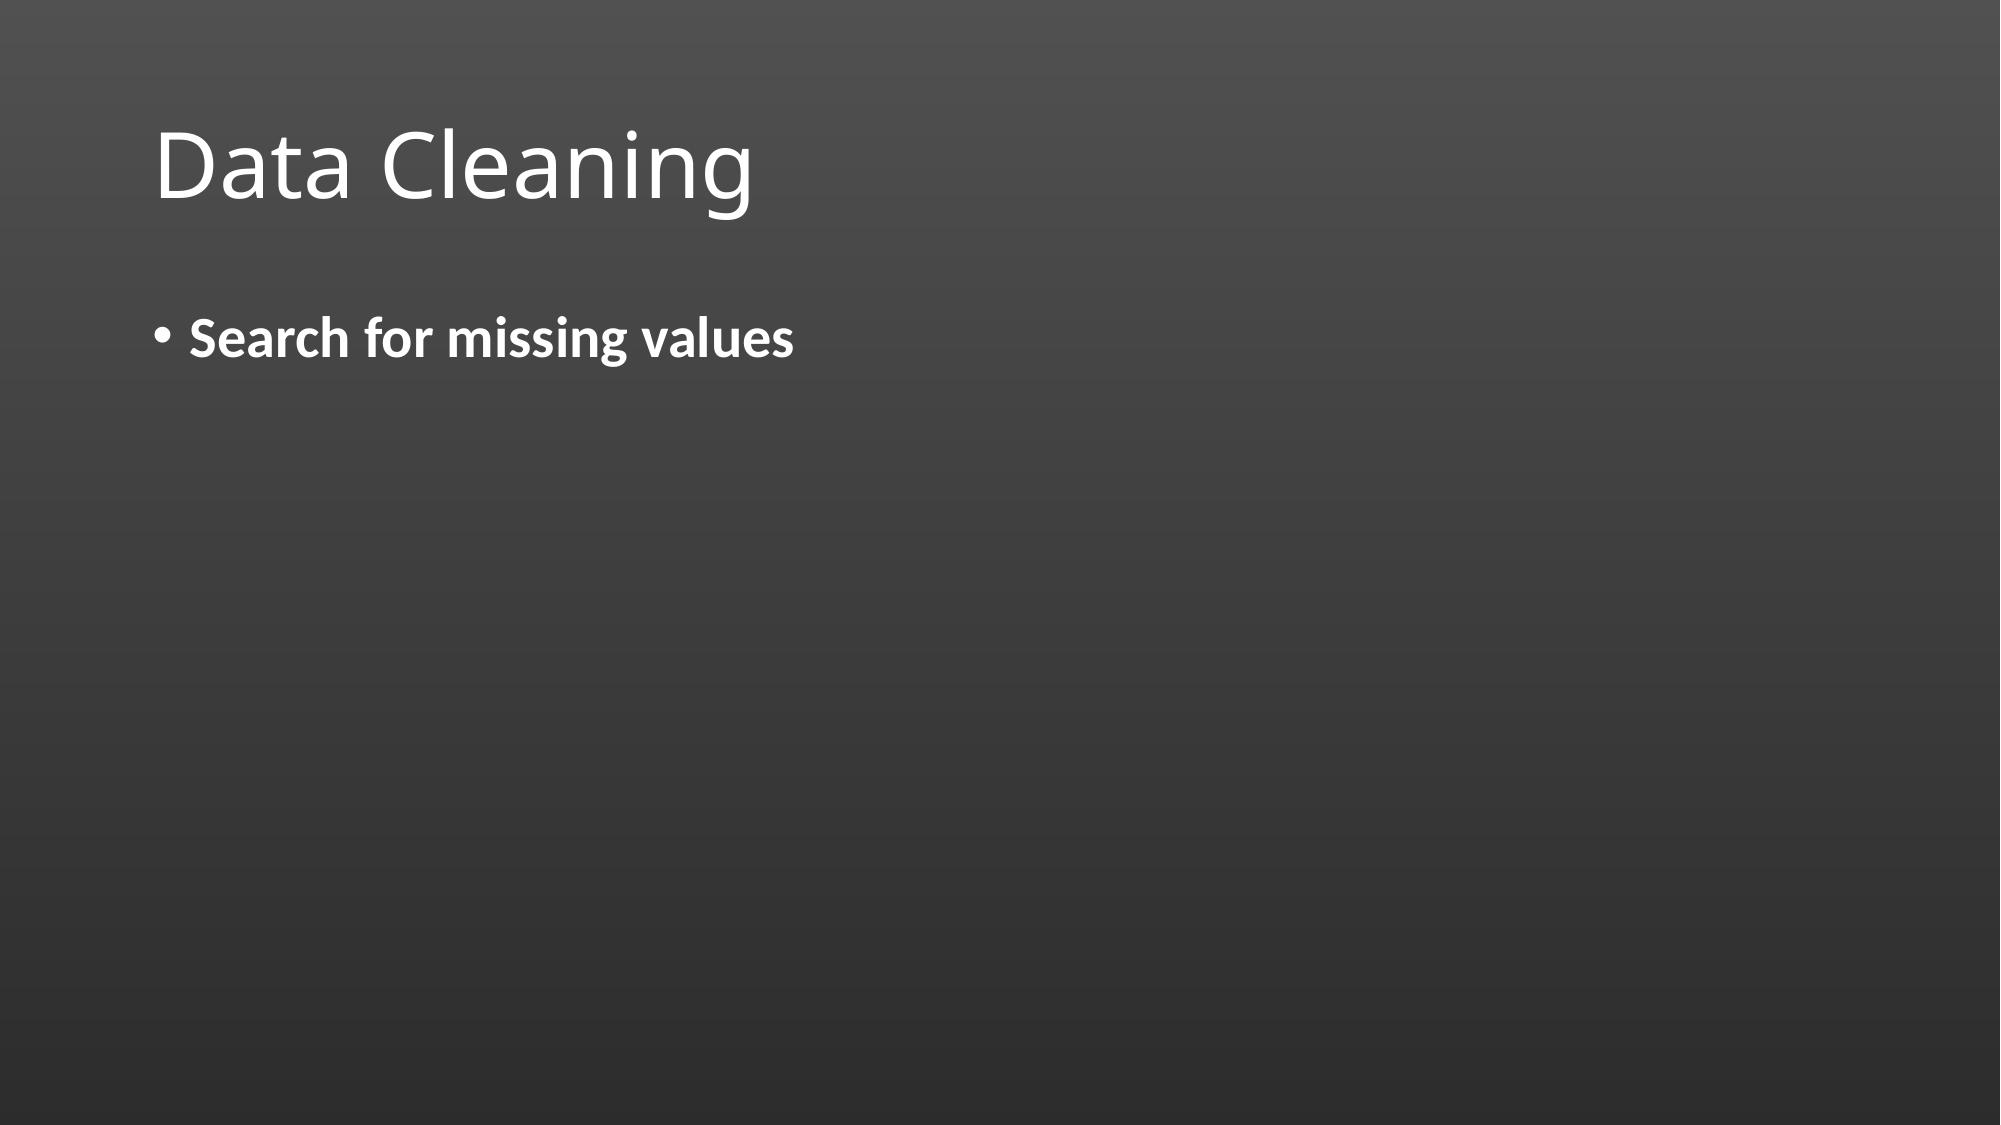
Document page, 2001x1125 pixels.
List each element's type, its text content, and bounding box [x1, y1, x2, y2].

list Search for missing values [137, 299, 1863, 1014]
title Data Cleaning [137, 59, 1863, 278]
